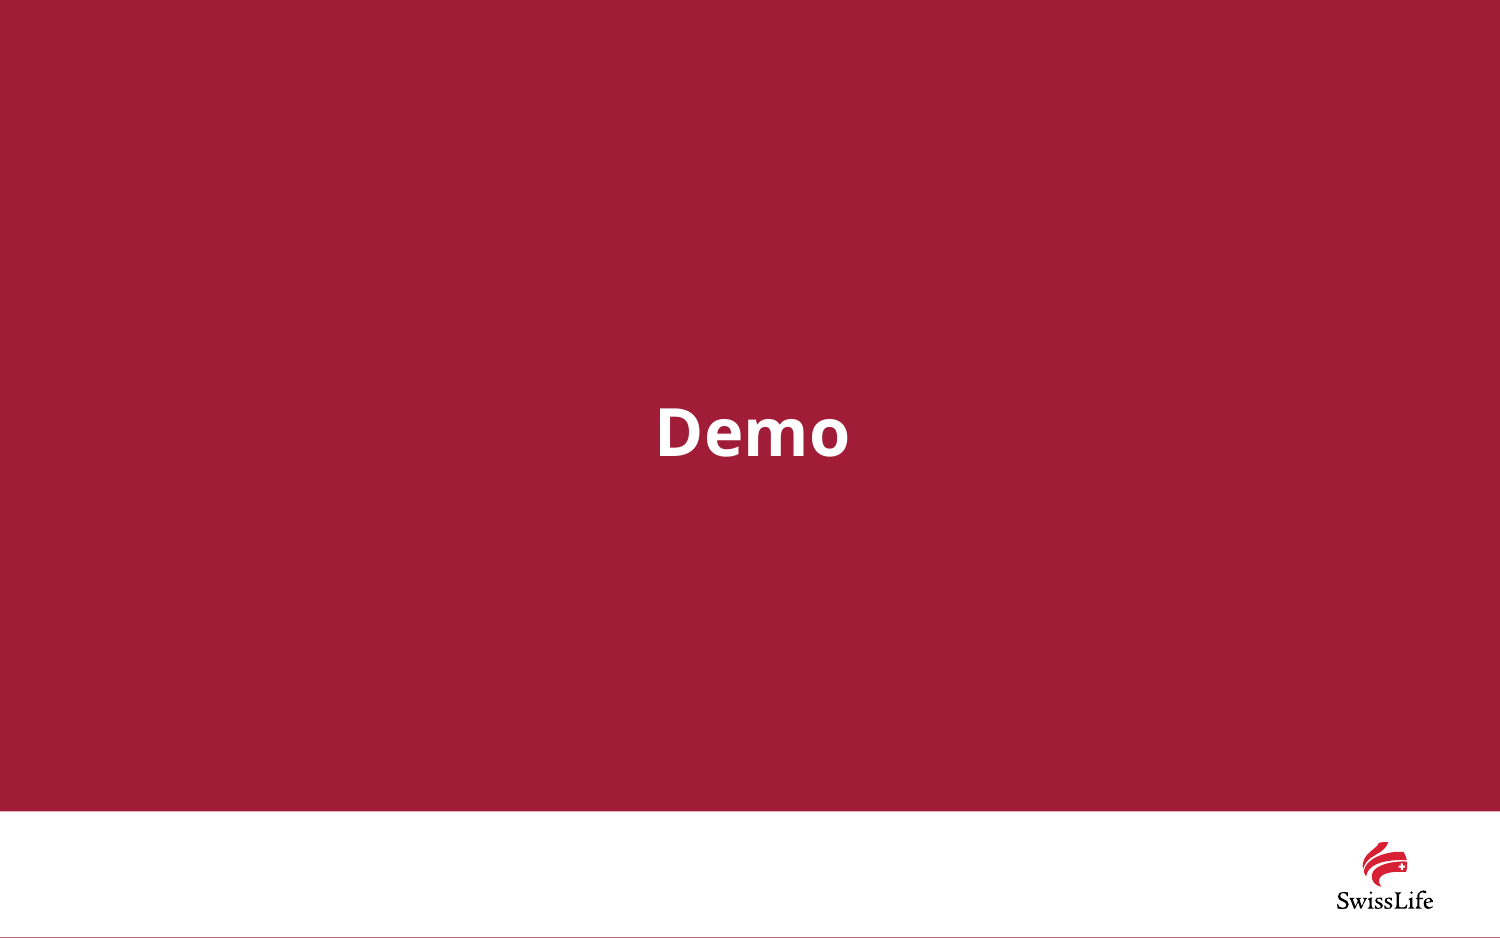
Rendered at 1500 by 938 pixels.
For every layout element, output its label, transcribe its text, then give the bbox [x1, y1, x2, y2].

title Demo [277, 301, 1223, 470]
